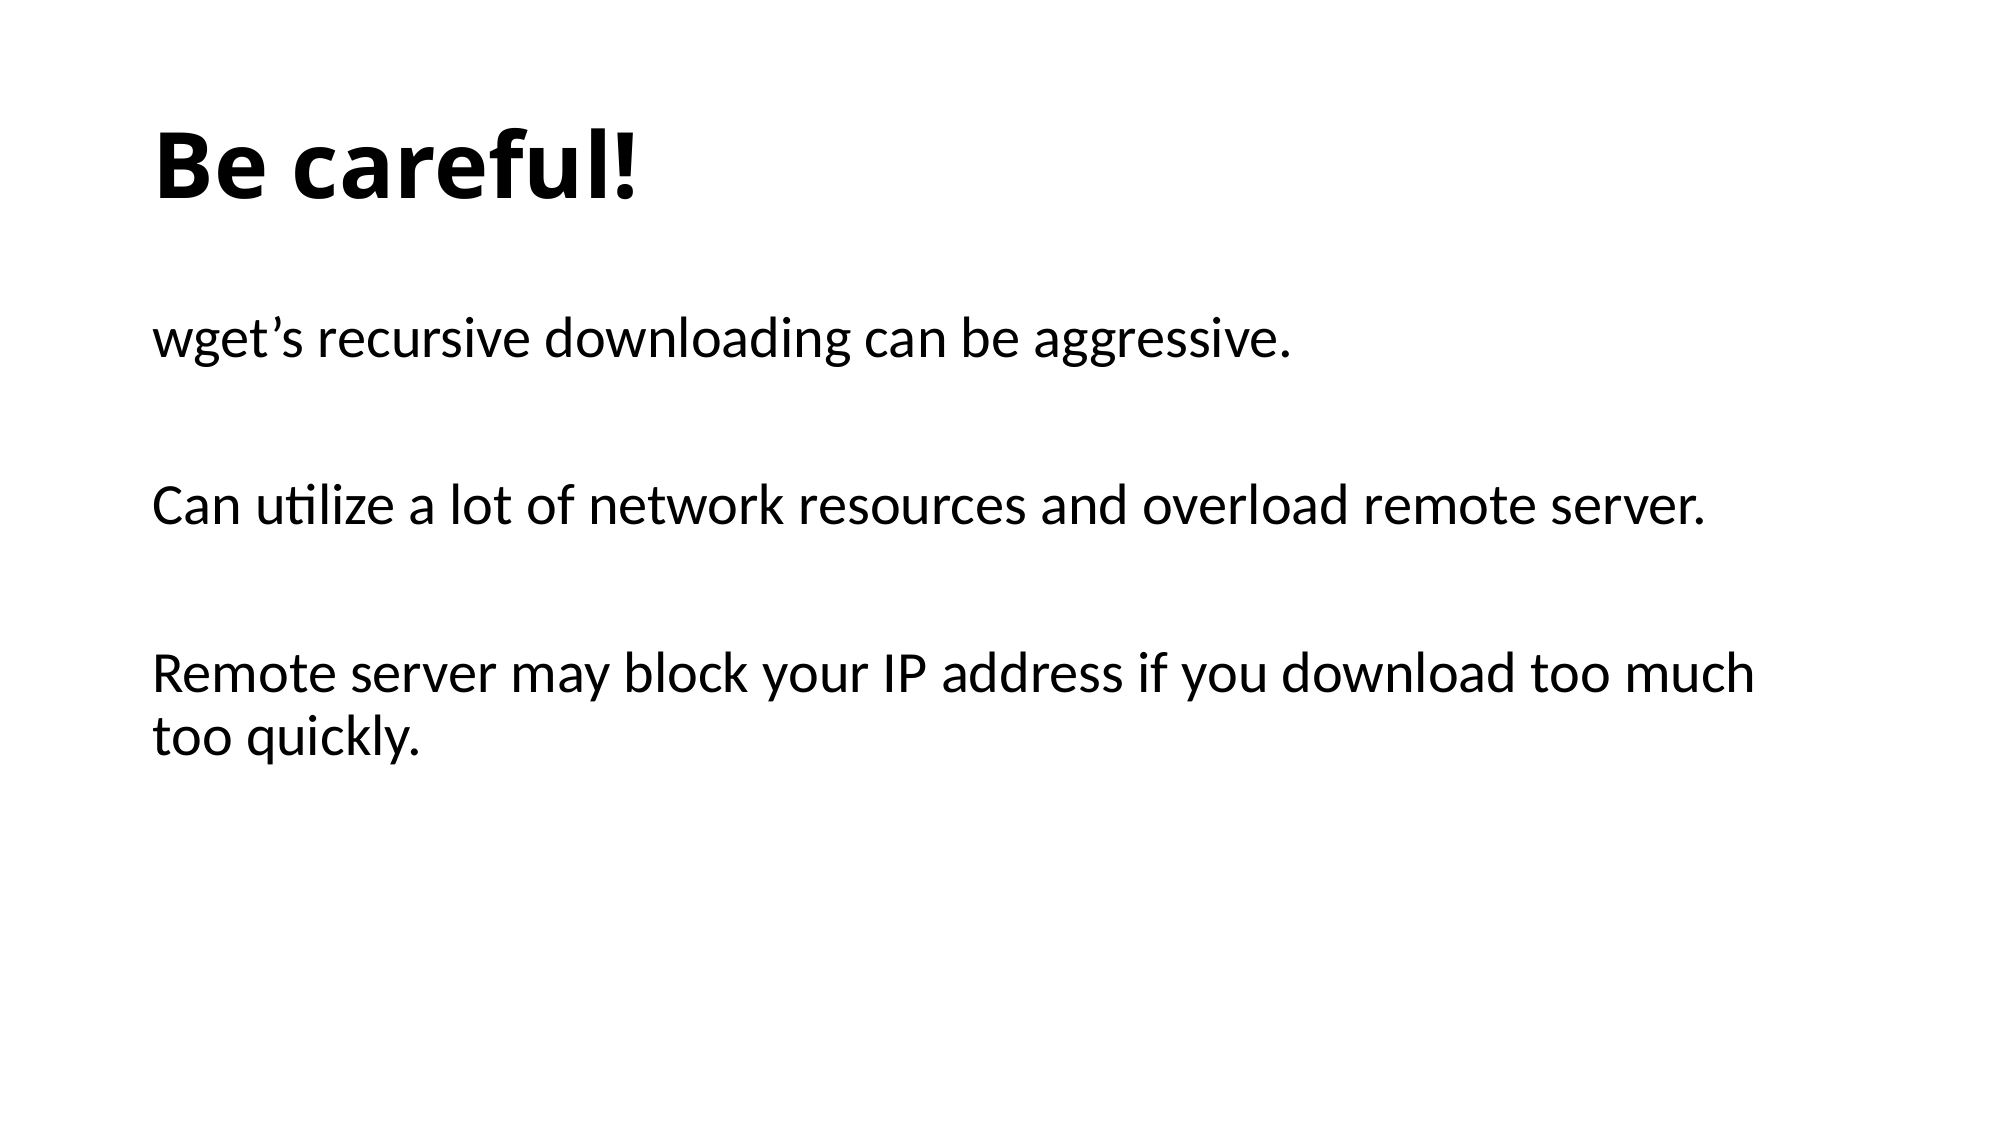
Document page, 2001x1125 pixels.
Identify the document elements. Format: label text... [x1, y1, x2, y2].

list wget’s recursive downloading can be aggressive. Can utilize a lot of network resources and overload remote server. Remote server may block your IP address if you download too much too quickly. [137, 299, 1863, 1014]
title Be careful! [137, 59, 1863, 278]
